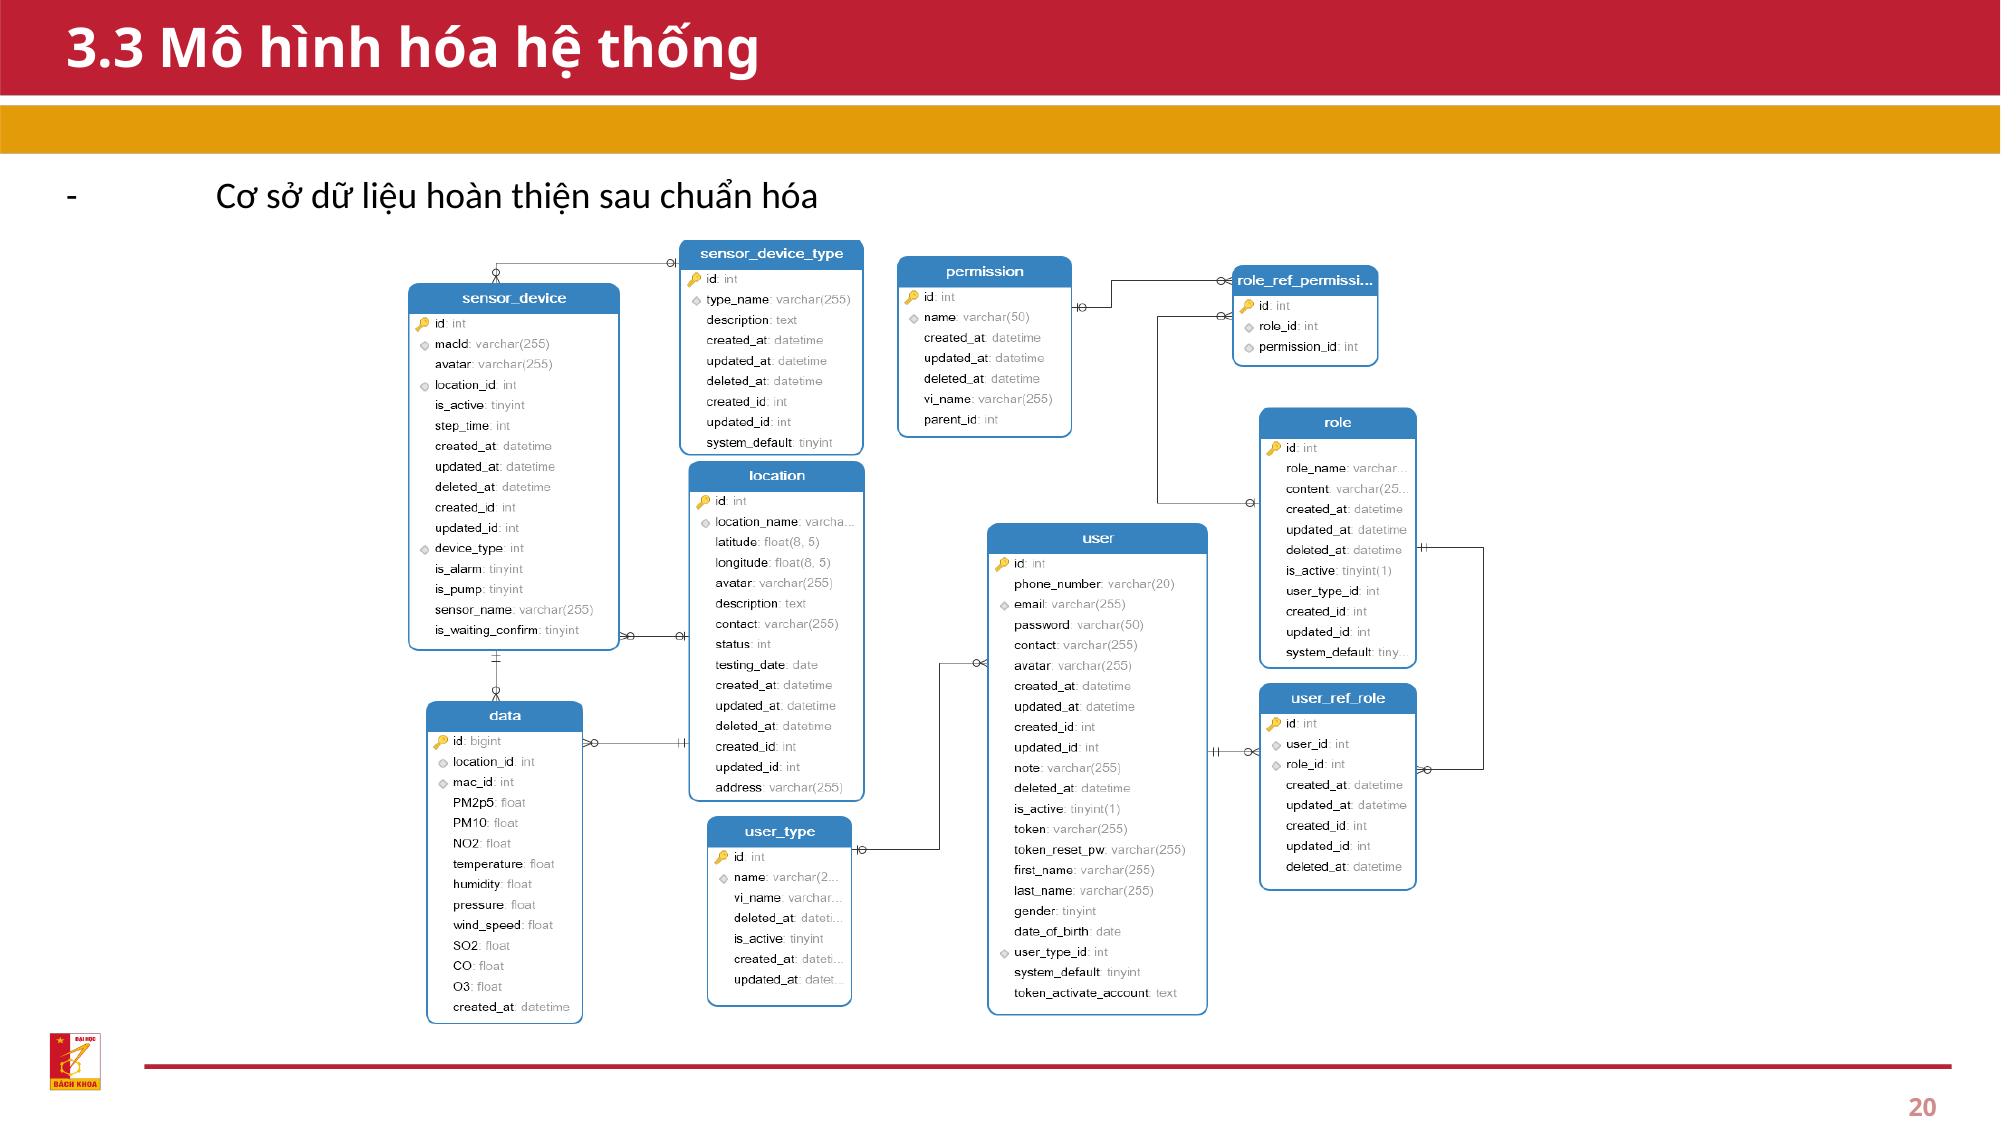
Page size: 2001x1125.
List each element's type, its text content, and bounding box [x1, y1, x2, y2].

slide_number 20 [1502, 1078, 1953, 1125]
text_box - Cơ sở dữ liệu hoàn thiện sau chuẩn hóa [51, 163, 1052, 223]
title 3.3 Mô hình hóa hệ thống [51, 12, 1949, 87]
picture [0, 0, 2001, 1125]
